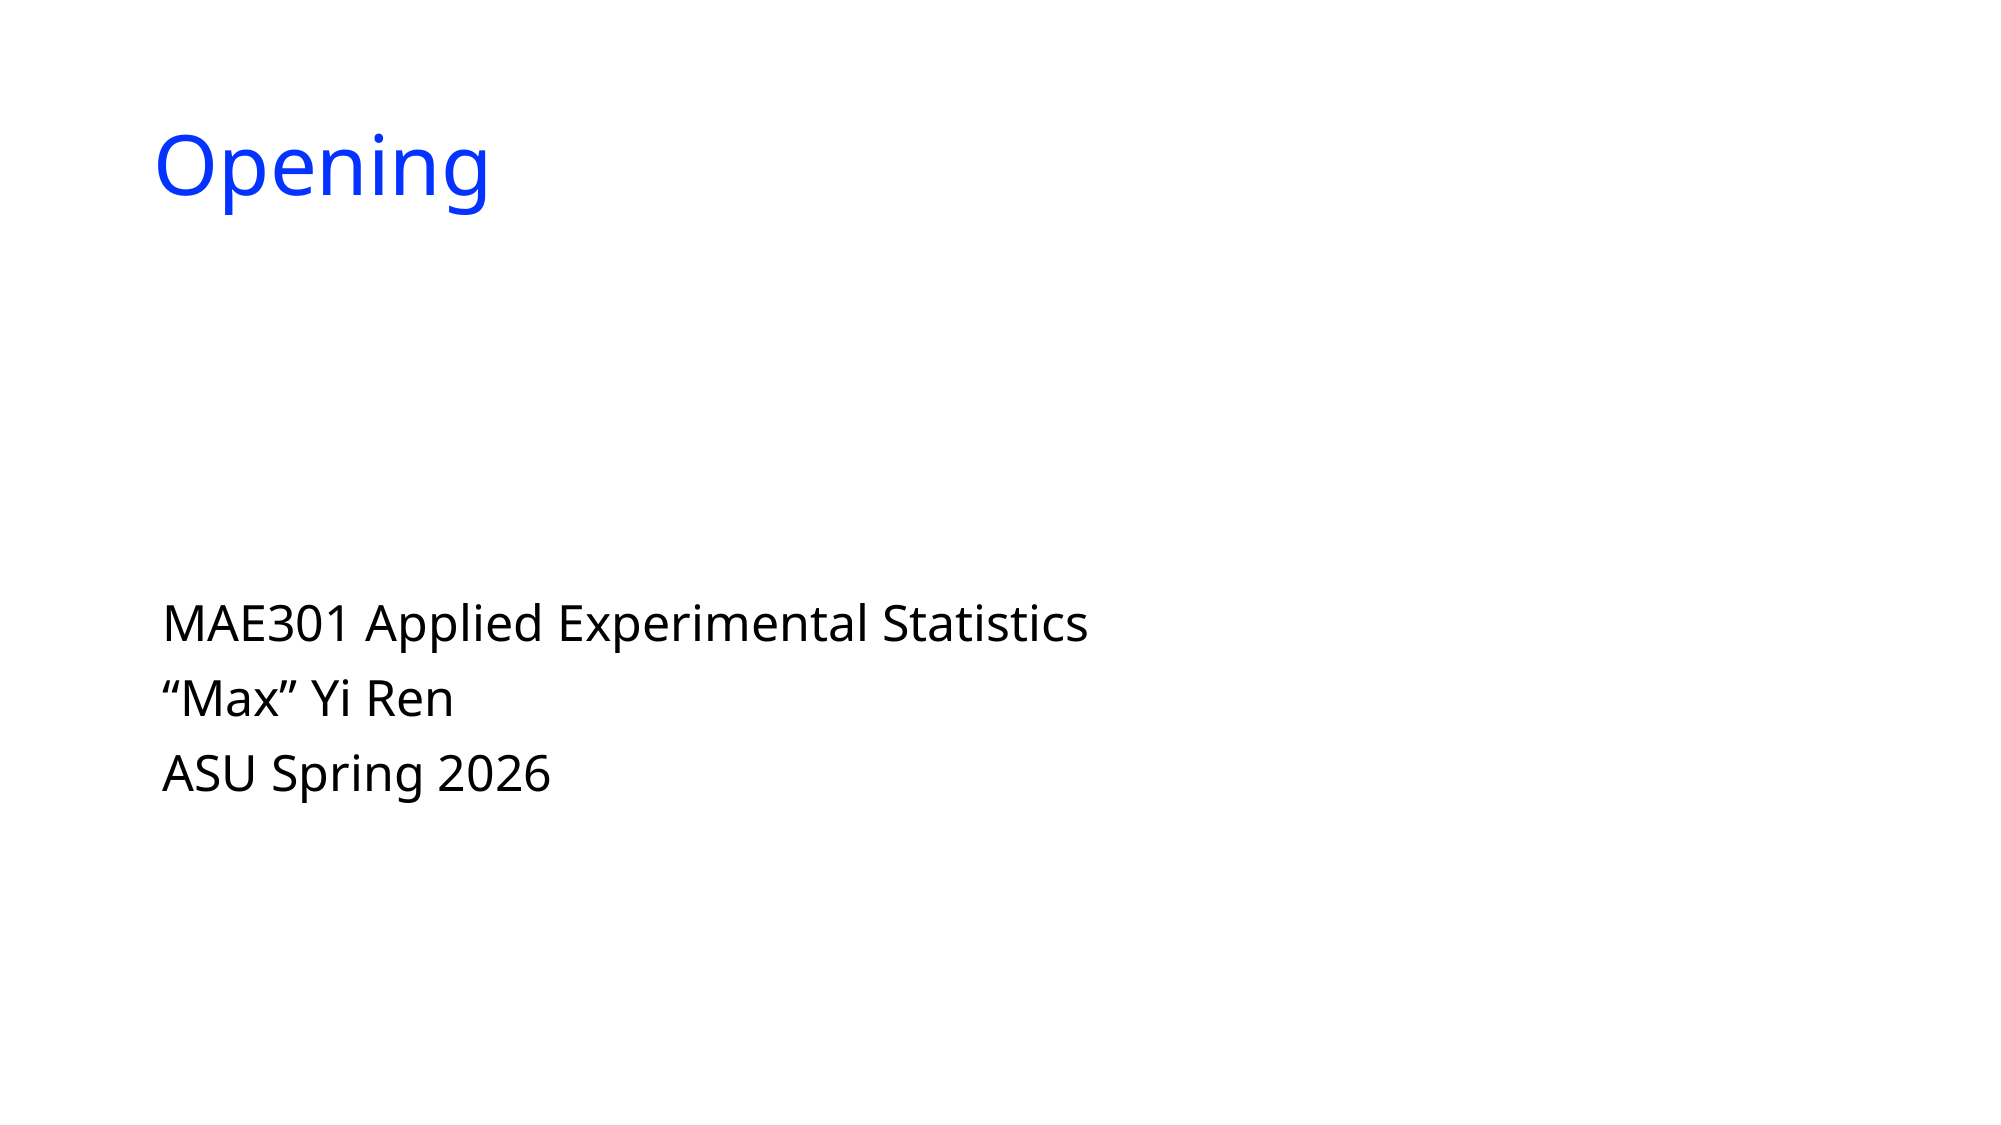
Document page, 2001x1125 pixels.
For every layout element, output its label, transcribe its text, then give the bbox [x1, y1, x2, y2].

subtitle MAE301 Applied Experimental Statistics “Max” Yi Ren ASU Spring 2026 [147, 590, 1648, 863]
text_box Opening [138, 115, 1639, 508]
